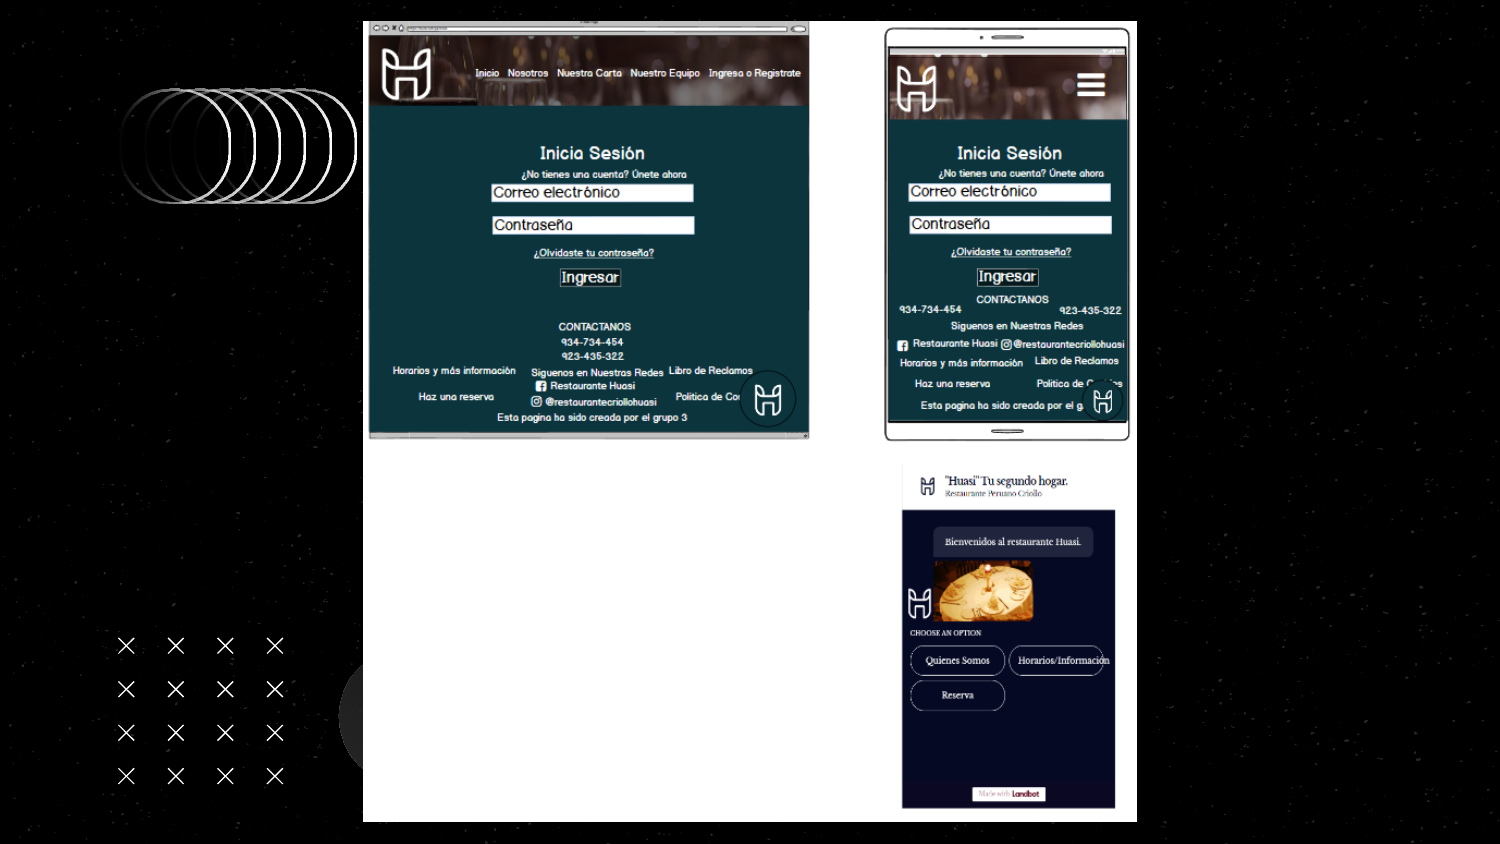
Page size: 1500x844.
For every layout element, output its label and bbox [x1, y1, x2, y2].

picture [362, 21, 1138, 823]
